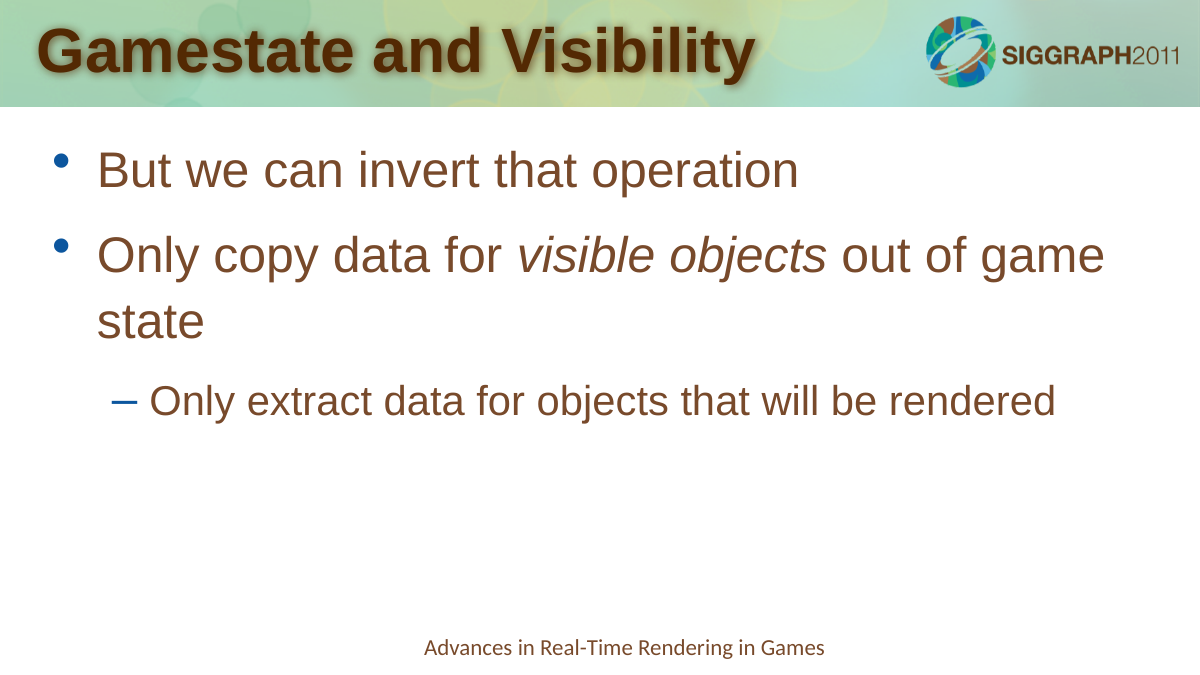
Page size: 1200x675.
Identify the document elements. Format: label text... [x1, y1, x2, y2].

title Gamestate and Visibility [24, 0, 1128, 96]
picture [0, 0, 1200, 107]
list But we can invert that operation Only copy data for visible objects out of game state Only extract data for objects that will be rendered [39, 124, 1145, 638]
